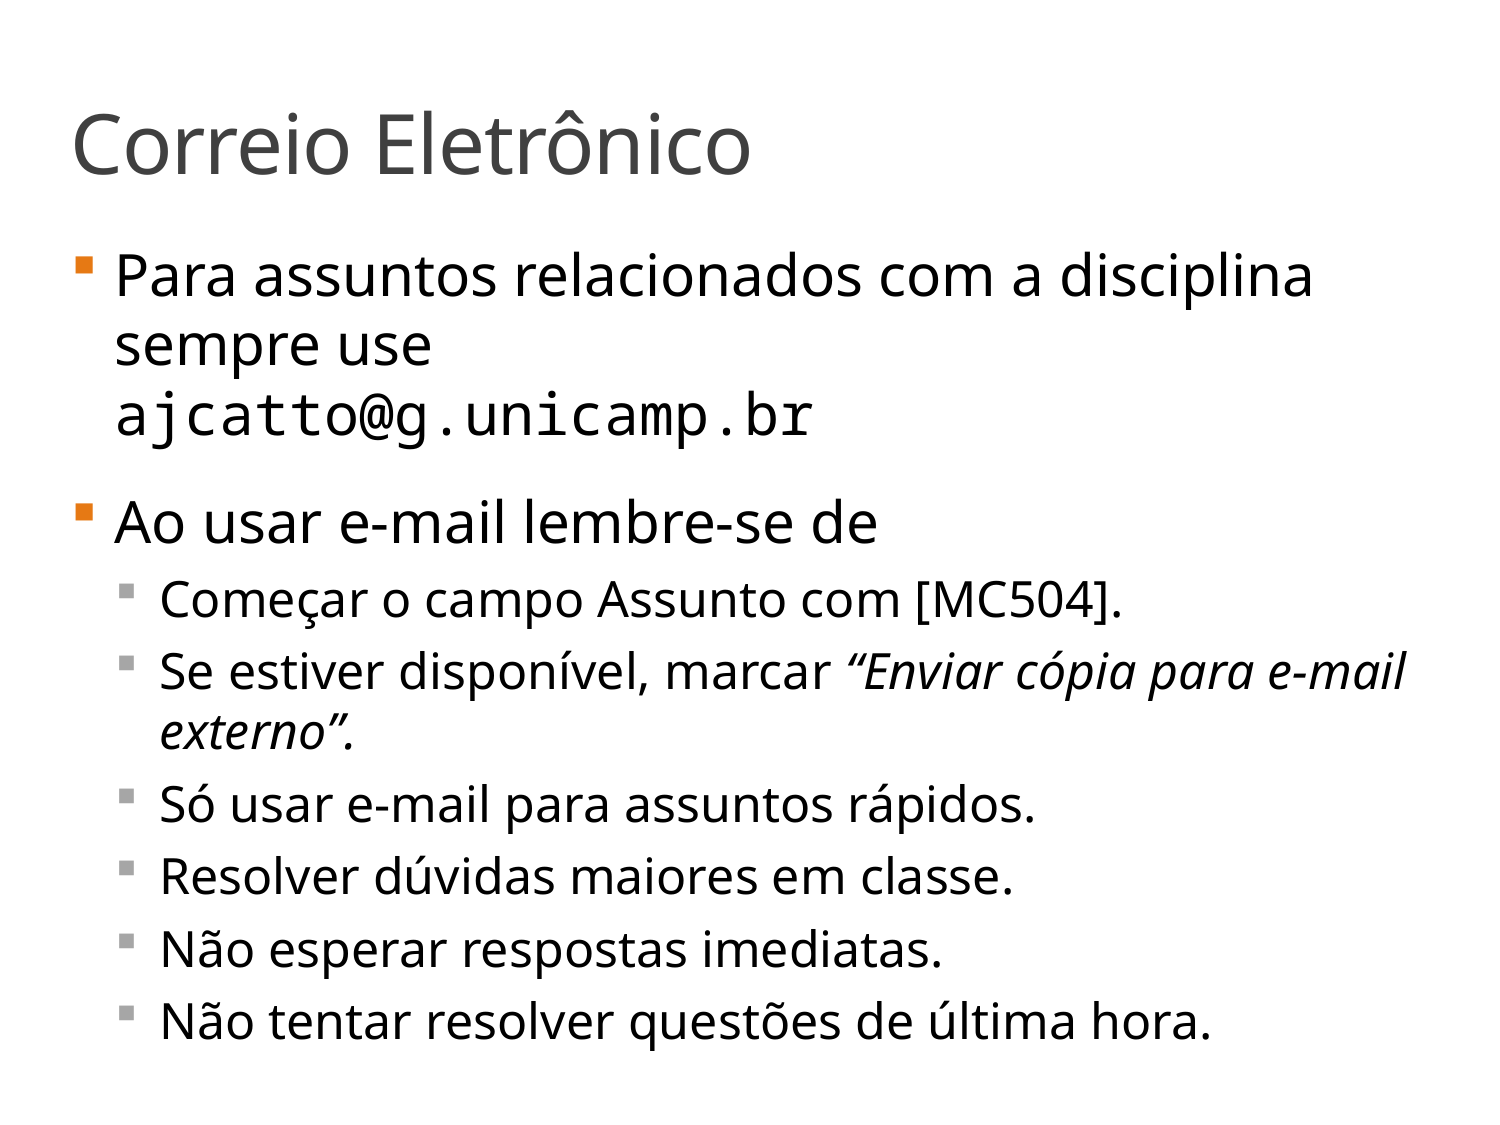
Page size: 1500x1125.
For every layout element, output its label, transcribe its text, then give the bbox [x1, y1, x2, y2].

list Para assuntos relacionados com a disciplina sempre use ajcatto@g.unicamp.br Ao usar e-mail lembre-se de Começar o campo Assunto com [MC504]. Se estiver disponível, marcar “Enviar cópia para e-mail externo”. Só usar e-mail para assuntos rápidos. Resolver dúvidas maiores em classe. Não esperar respostas imediatas. Não tentar resolver questões de última hora. [70, 237, 1430, 1065]
title Correio Eletrônico [70, 104, 1430, 237]
